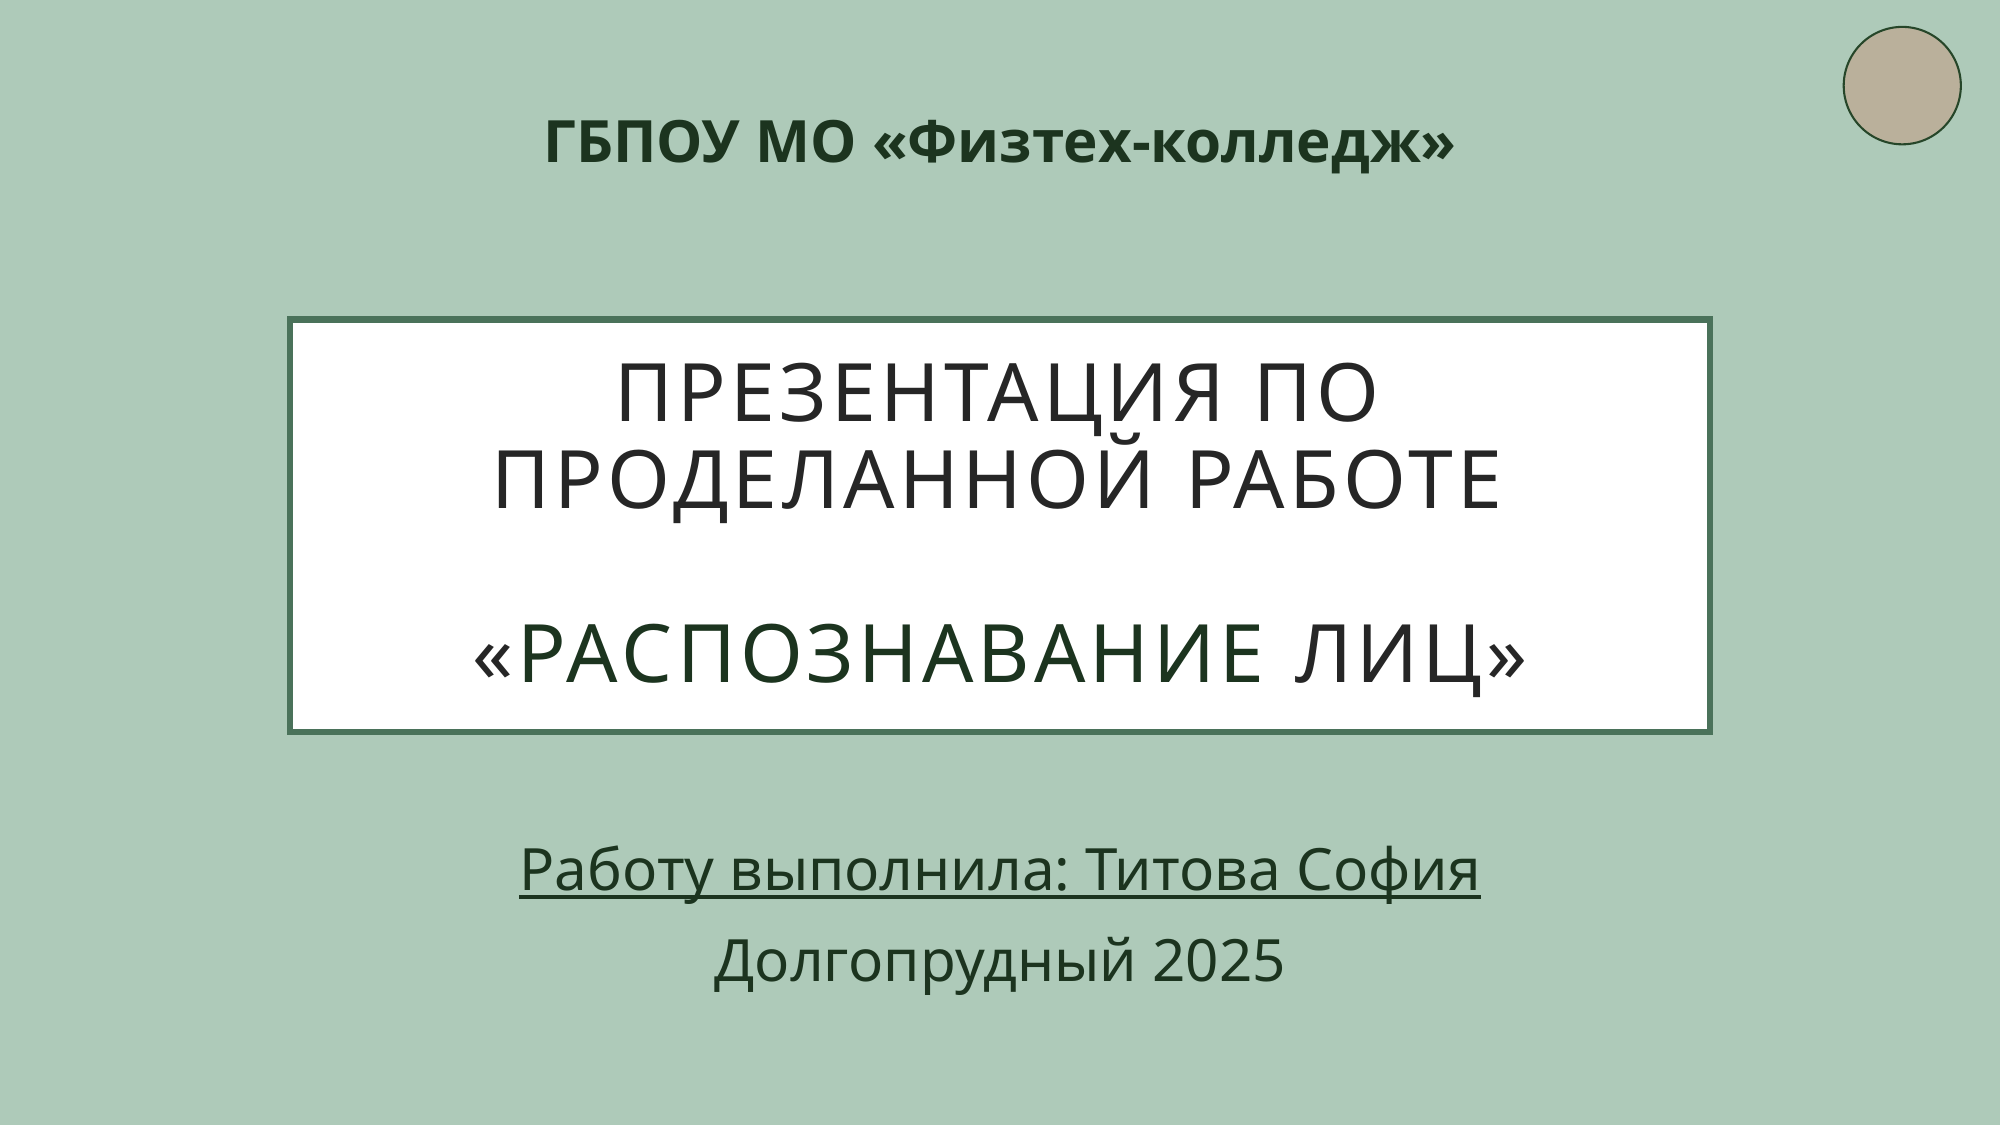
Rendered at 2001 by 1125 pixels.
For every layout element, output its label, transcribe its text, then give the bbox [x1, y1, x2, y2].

subtitle Работу выполнила: Титова София Долгопрудный 2025 [442, 825, 1558, 1029]
title Презентация ПО ПРОДЕЛАННОЙ РАБОТЕ «Распознавание лиц» [287, 316, 1713, 735]
text_box [1842, 25, 1962, 146]
text_box ГБПОУ МО «Физтех-колледж» [442, 96, 1558, 300]
